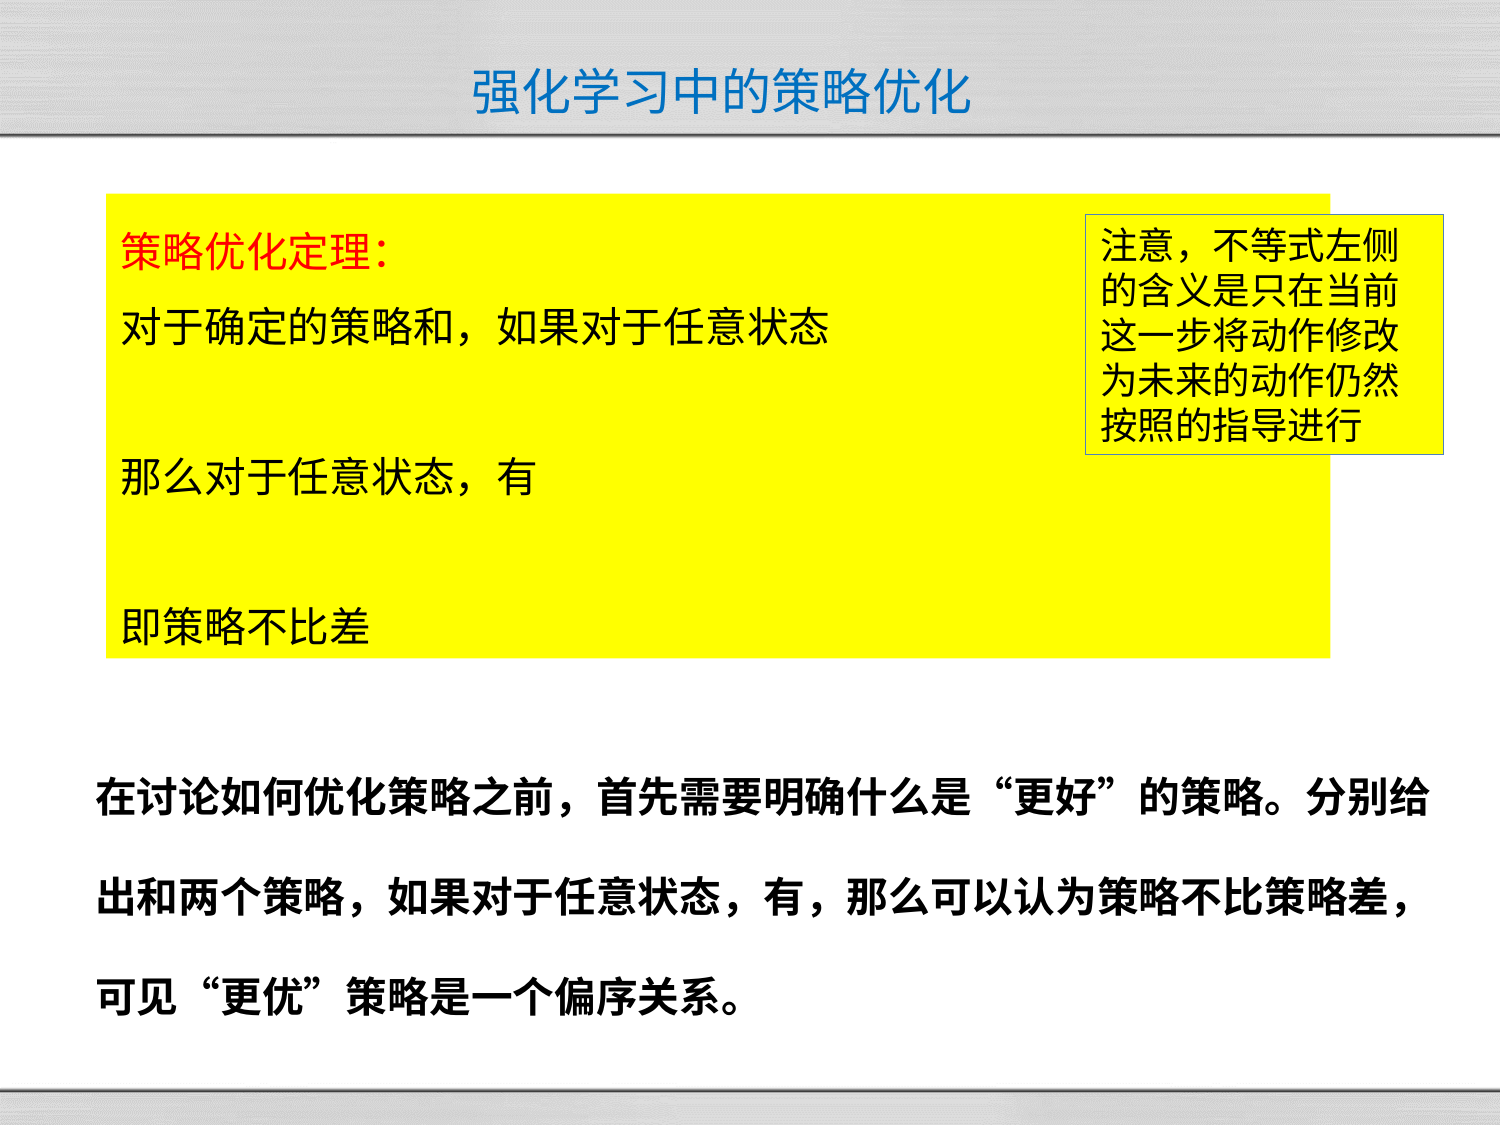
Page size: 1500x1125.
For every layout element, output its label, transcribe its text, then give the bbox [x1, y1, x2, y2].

title 强化学习中的策略优化 [106, 31, 1338, 140]
picture [0, 0, 1500, 1125]
